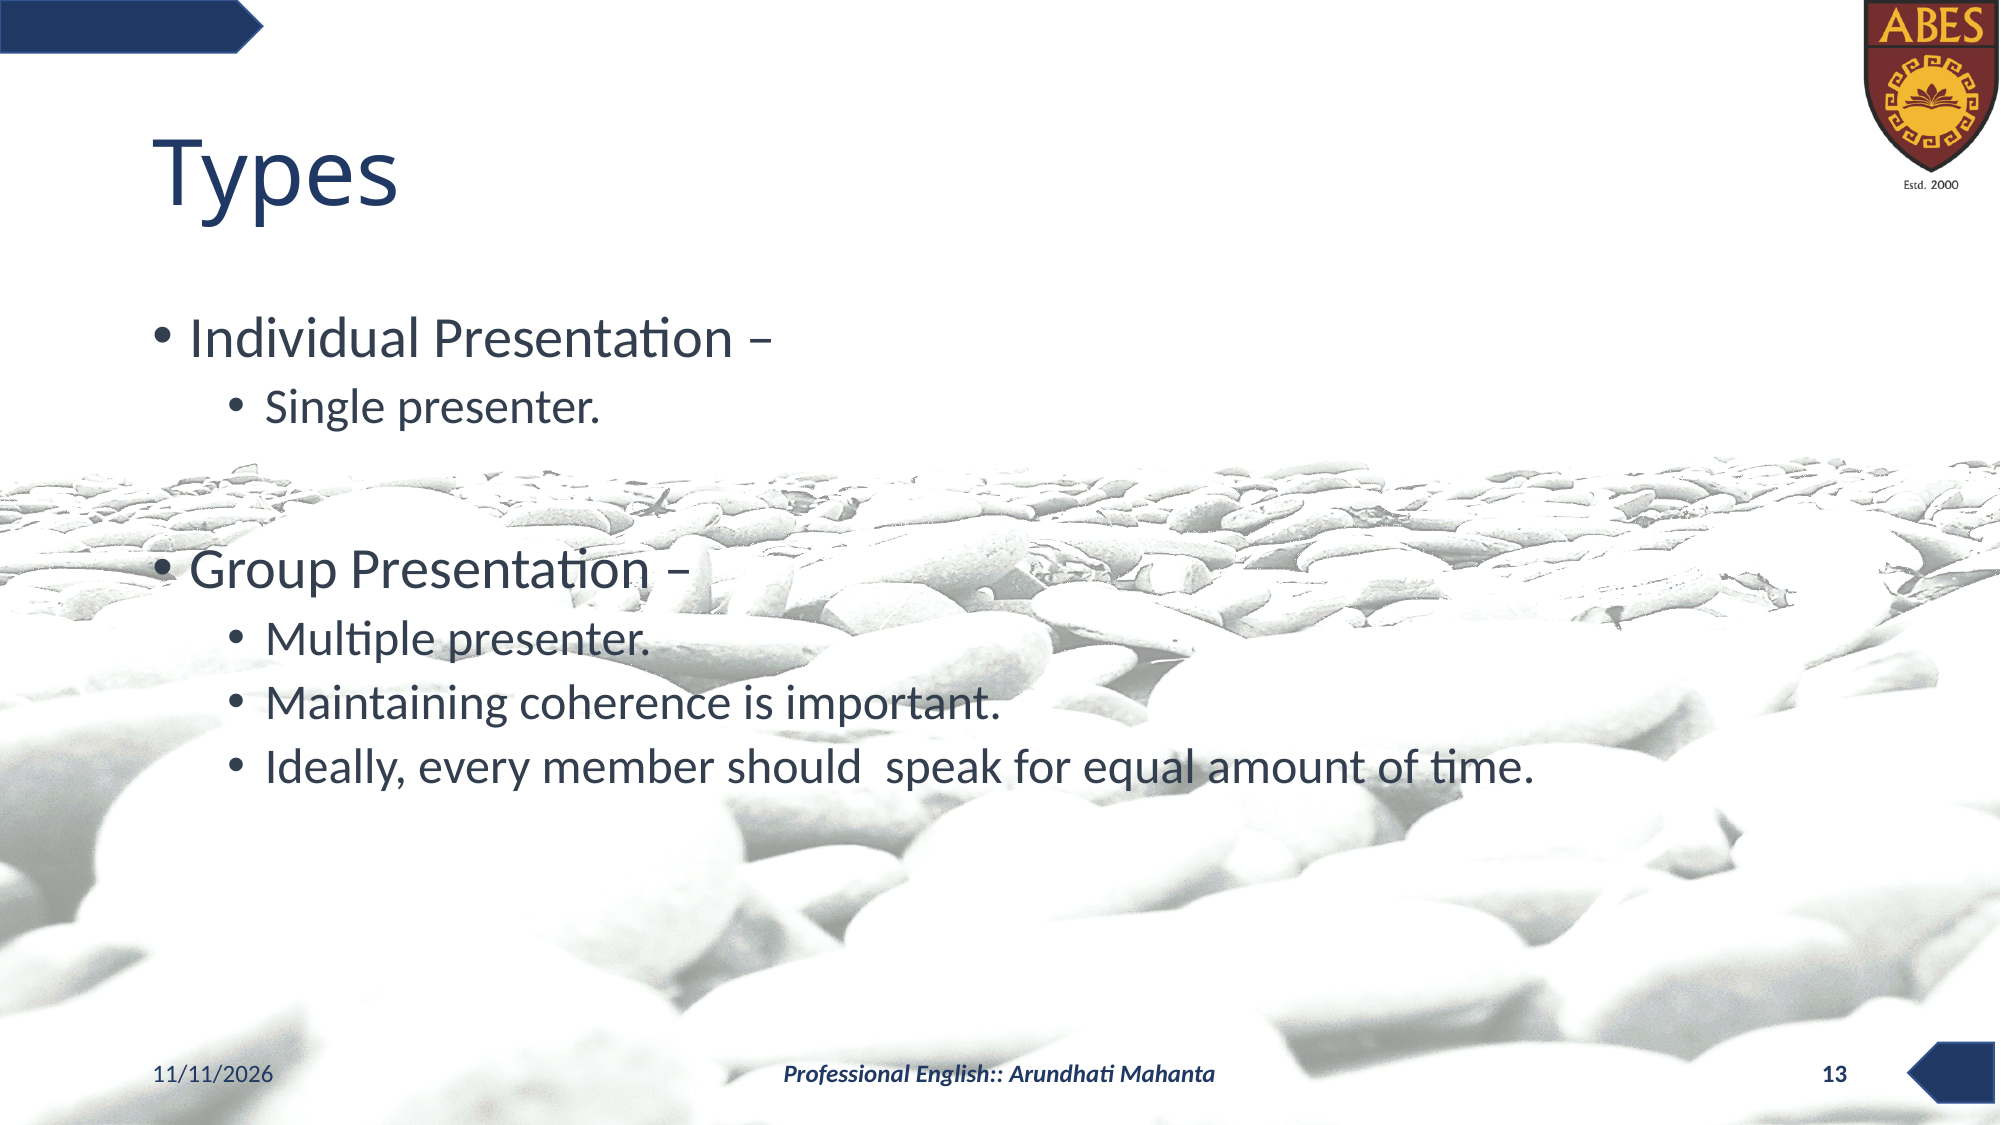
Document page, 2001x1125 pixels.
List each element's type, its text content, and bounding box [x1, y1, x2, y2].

title Types [137, 67, 1863, 285]
footer Professional English:: Arundhati Mahanta [662, 1042, 1338, 1103]
picture [1862, 0, 2000, 189]
slide_number 13 [1412, 1042, 1863, 1103]
list Individual Presentation – Single presenter. Group Presentation – Multiple presenter. Maintaining coherence is important. Ideally, every member should speak for equal amount of time. [137, 299, 1863, 1014]
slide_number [137, 1042, 588, 1103]
